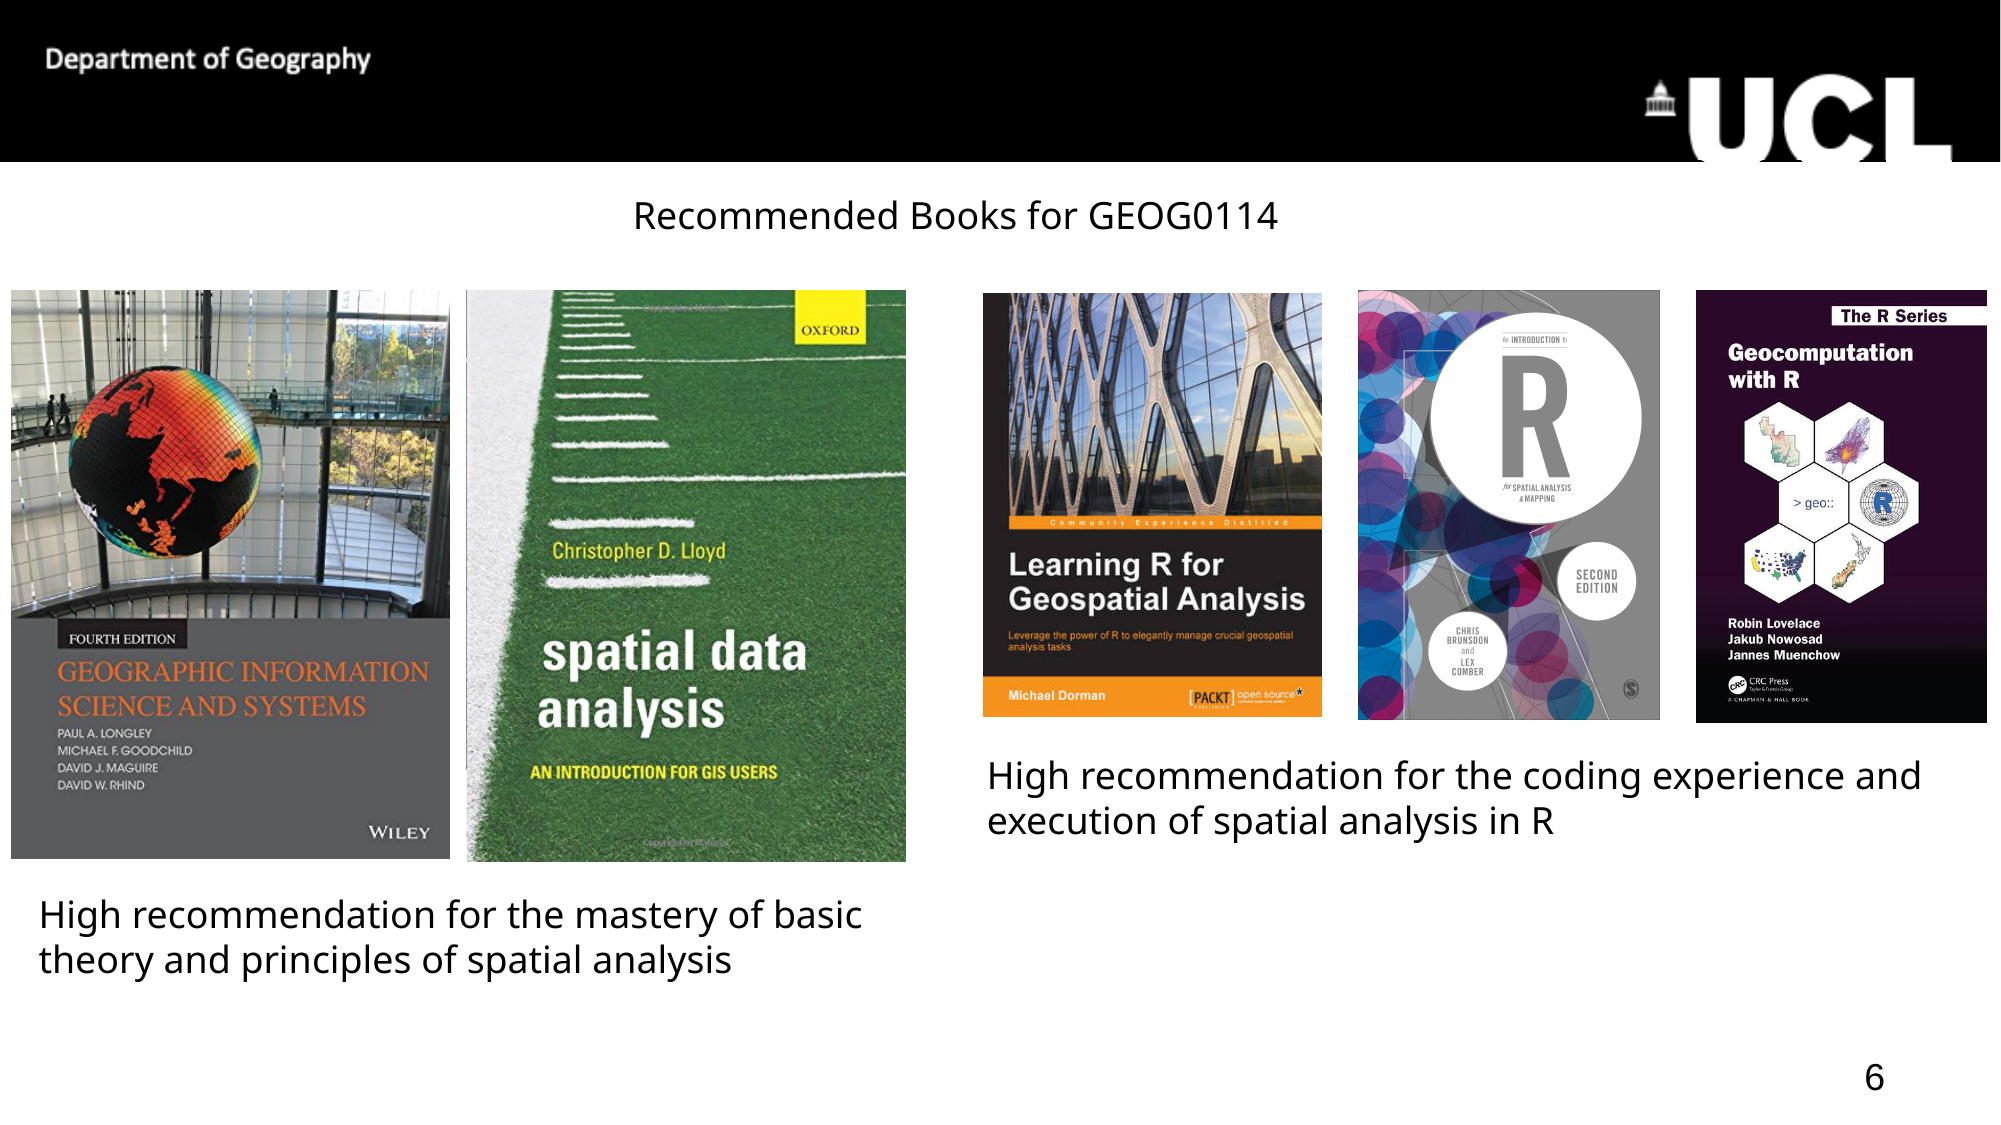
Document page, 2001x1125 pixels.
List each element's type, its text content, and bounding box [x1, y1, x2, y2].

picture [1695, 290, 1987, 723]
text_box 6 [1849, 1045, 1939, 1070]
picture [983, 293, 1322, 717]
text_box High recommendation for the mastery of basic theory and principles of spatial analysis [23, 883, 906, 989]
text_box Recommended Books for GEOG0114 [618, 184, 1349, 245]
text_box High recommendation for the coding experience and execution of spatial analysis in R [972, 744, 1965, 849]
picture [0, 0, 2000, 160]
picture [1358, 290, 1660, 720]
picture [11, 290, 450, 859]
picture [466, 290, 906, 862]
